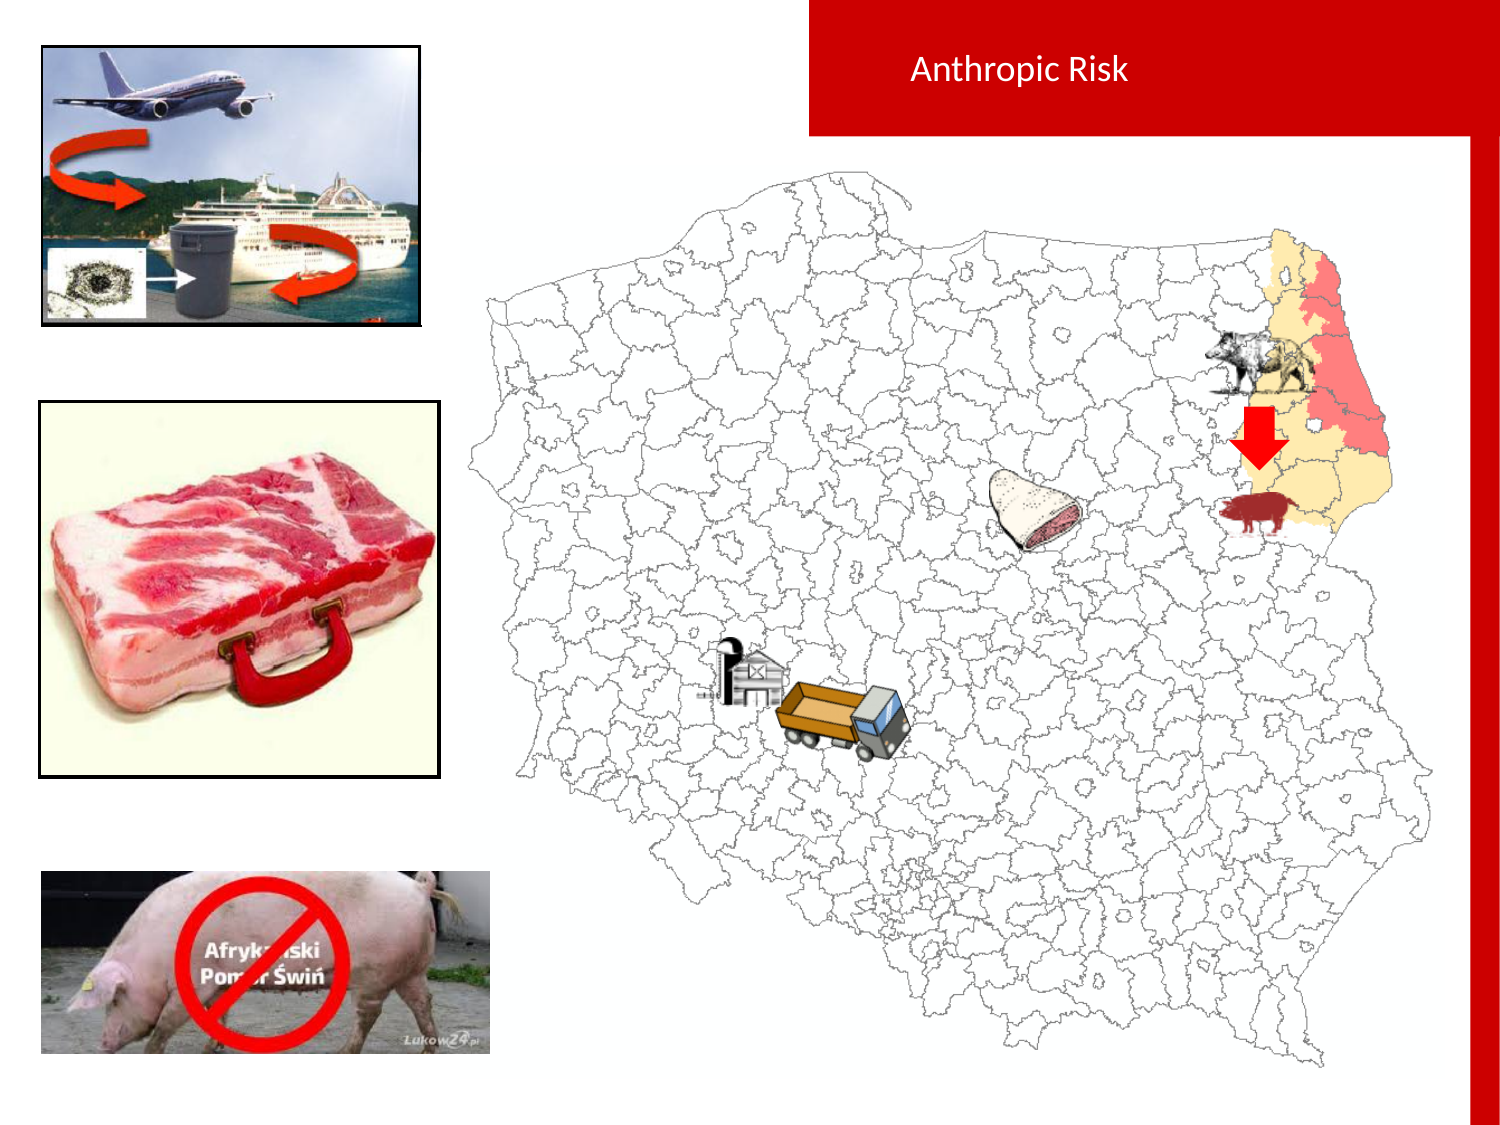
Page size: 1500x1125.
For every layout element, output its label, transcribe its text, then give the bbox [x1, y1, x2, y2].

text_box [809, 0, 1500, 137]
picture [41, 165, 1445, 1079]
text_box [1470, 137, 1500, 1125]
picture [40, 44, 422, 327]
picture [40, 402, 438, 776]
text_box Anthropic Risk [895, 37, 1416, 97]
